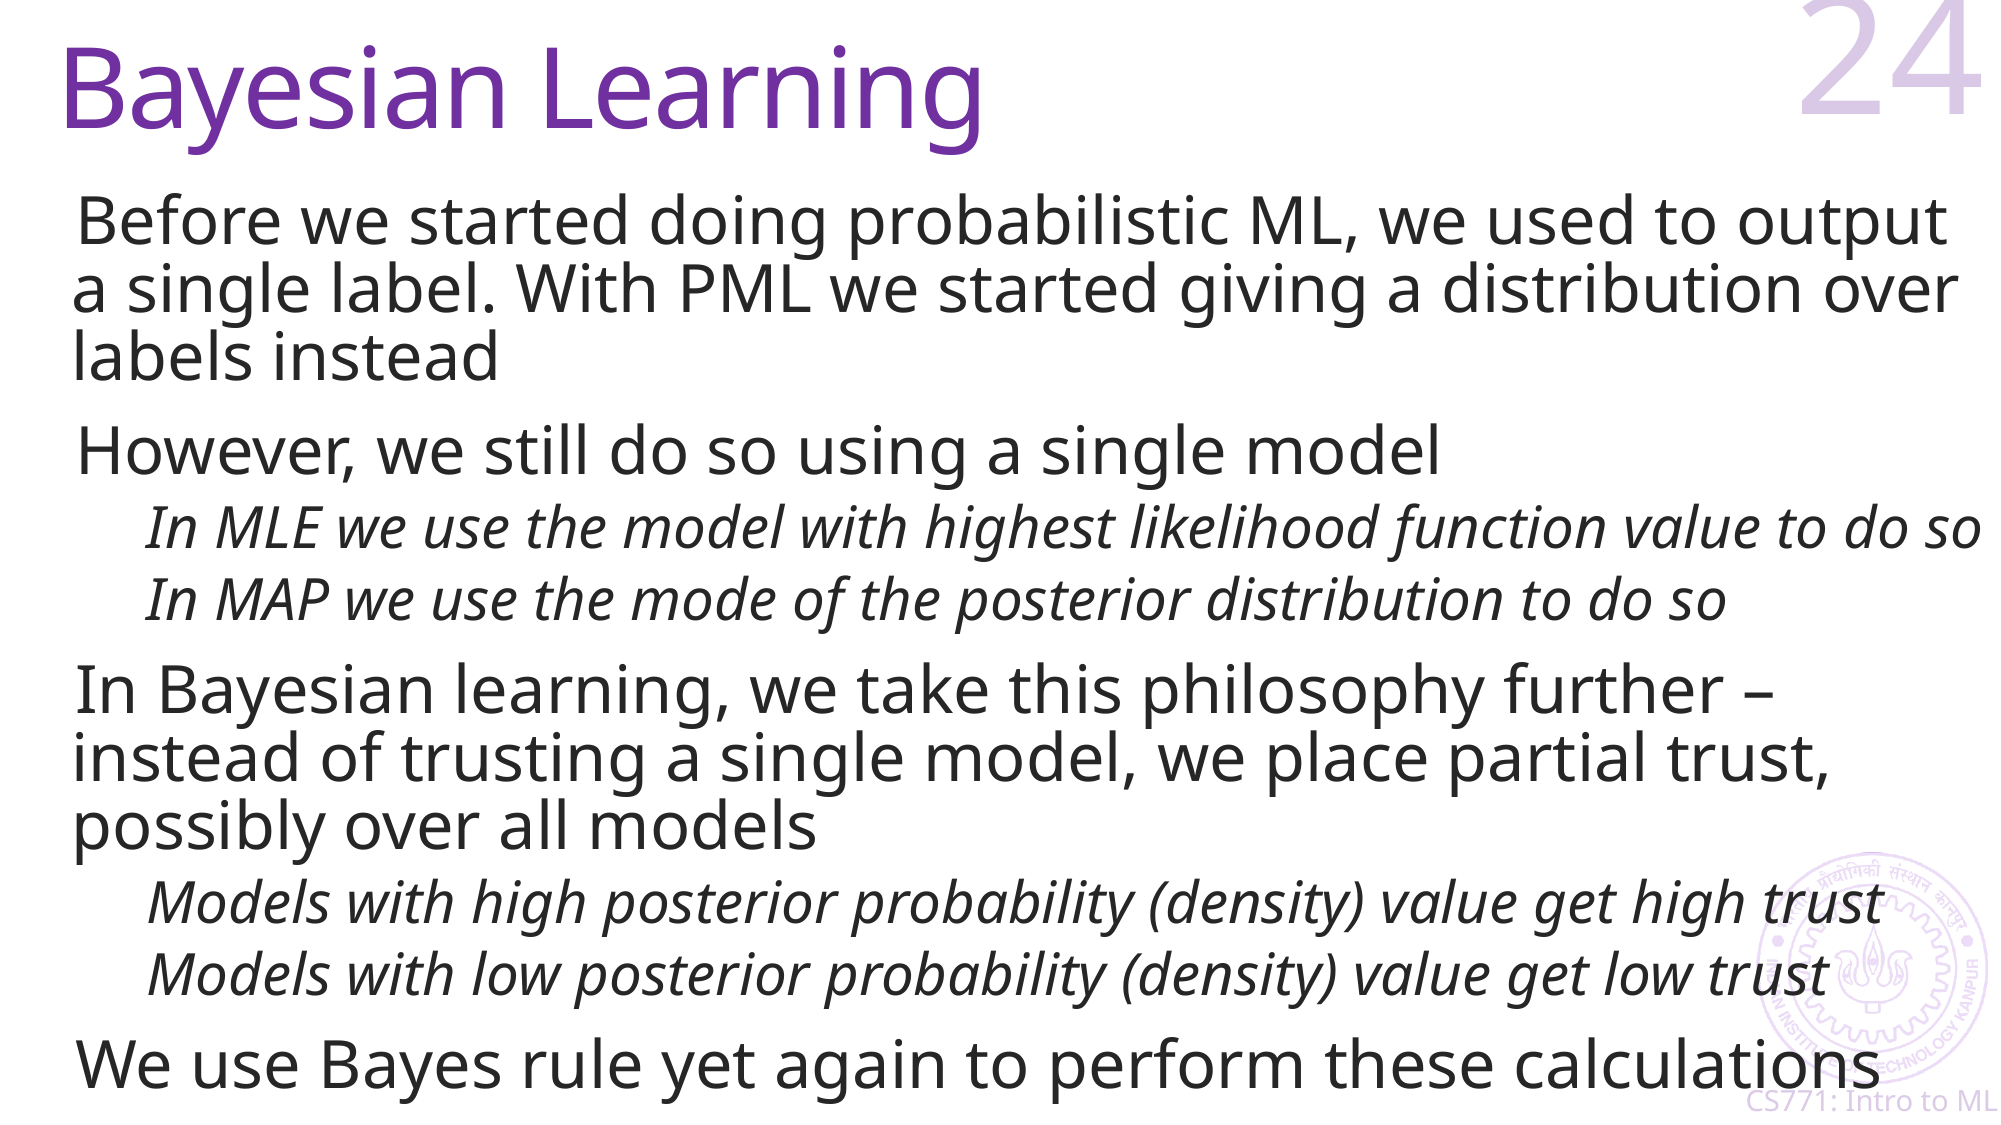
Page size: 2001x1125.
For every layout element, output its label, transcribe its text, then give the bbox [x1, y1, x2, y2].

slide_number 24 [1520, 6, 2000, 183]
list Before we started doing probabilistic ML, we used to output a single label. With PML we started giving a distribution over labels instead However, we still do so using a single model In MLE we use the model with highest likelihood function value to do so In MAP we use the mode of the posterior distribution to do so In Bayesian learning, we take this philosophy further – instead of trusting a single model, we place partial trust, possibly over all models Models with high posterior probability (density) value get high trust Models with low posterior probability (density) value get low trust We use Bayes rule yet again to perform these calculations [41, 182, 2000, 1052]
title Bayesian Learning [41, 5, 1945, 182]
